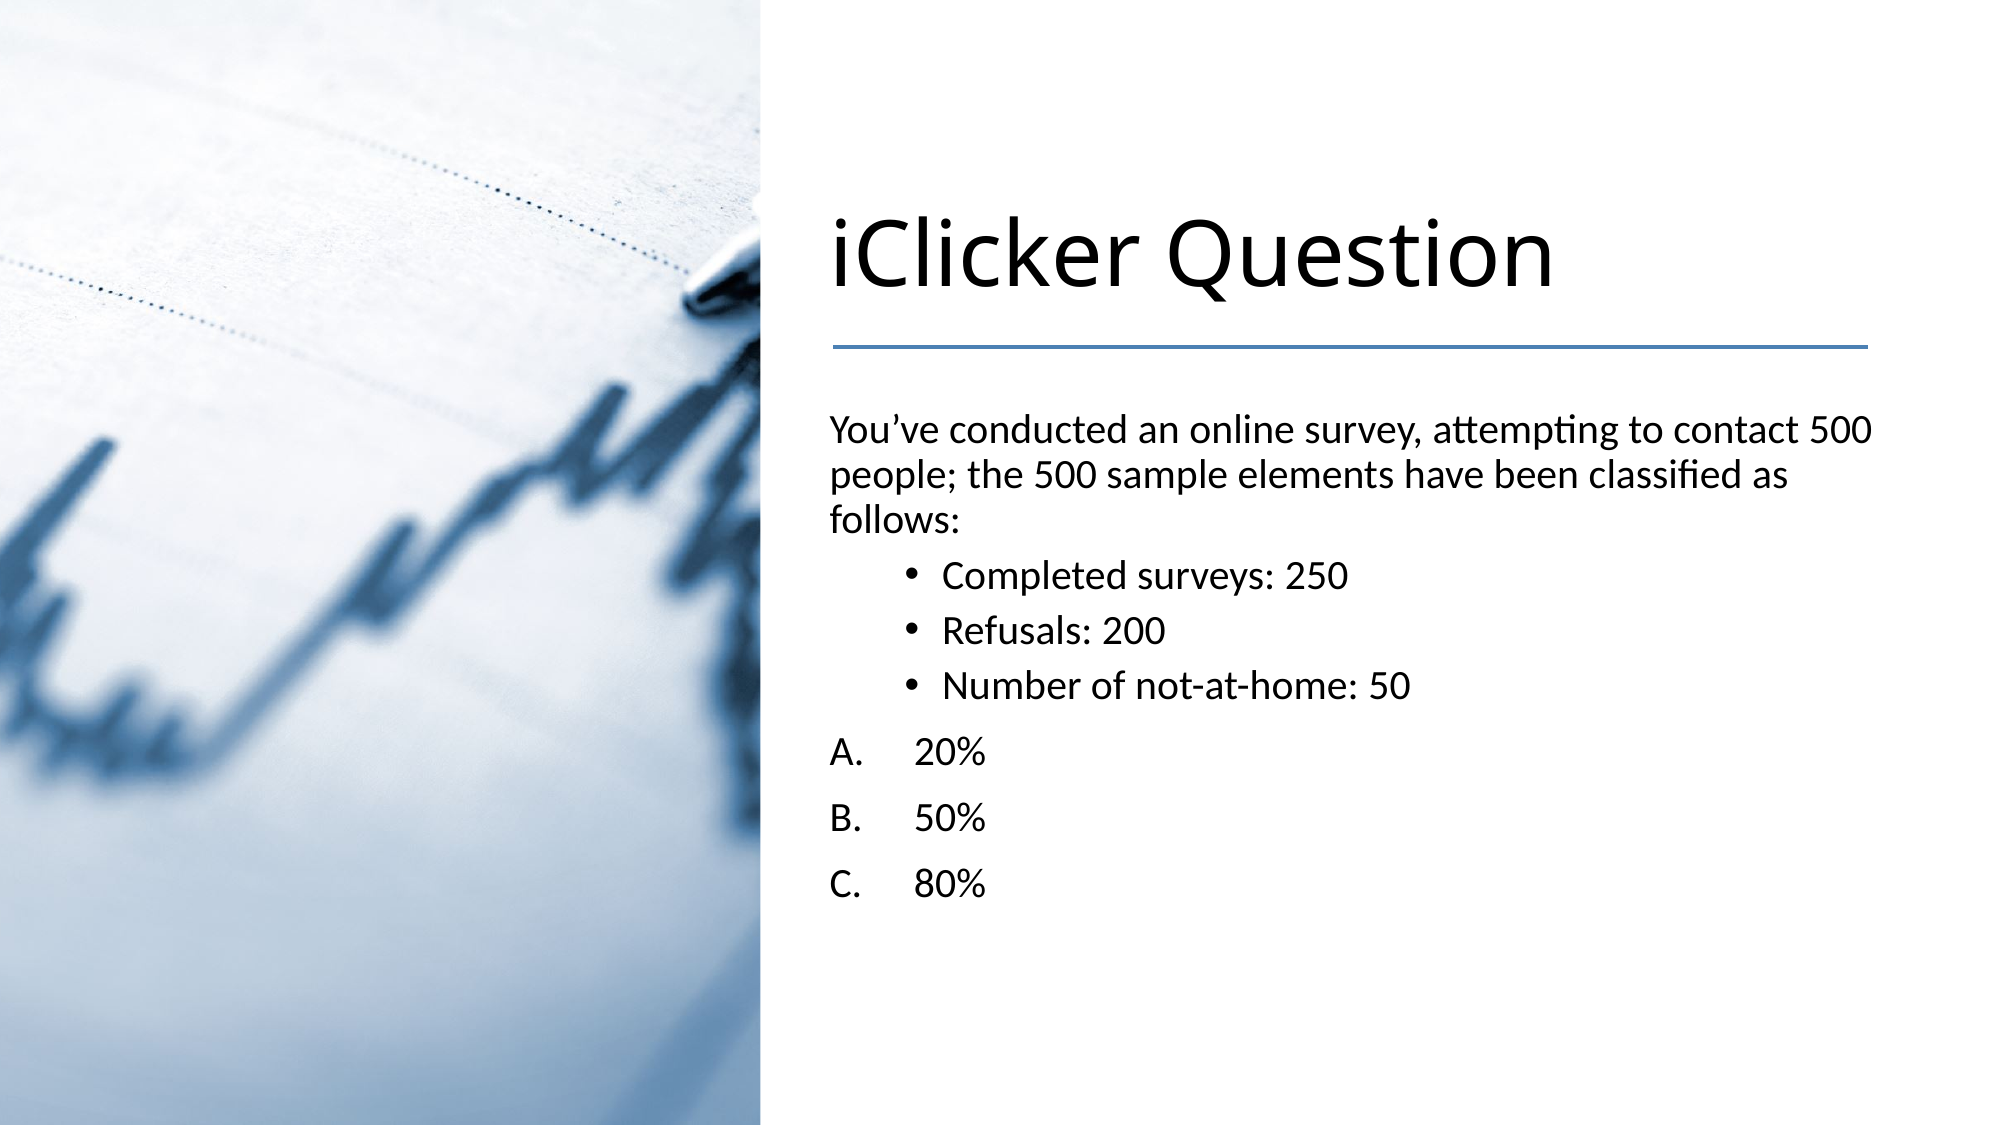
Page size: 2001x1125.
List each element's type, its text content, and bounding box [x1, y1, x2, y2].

list You’ve conducted an online survey, attempting to contact 500 people; the 500 sample elements have been classified as follows: Completed surveys: 250 Refusals: 200 Number of not-at-home: 50 20% 50% 80% [814, 399, 1895, 1021]
title iClicker Question [814, 103, 1895, 315]
picture [0, 0, 761, 1125]
